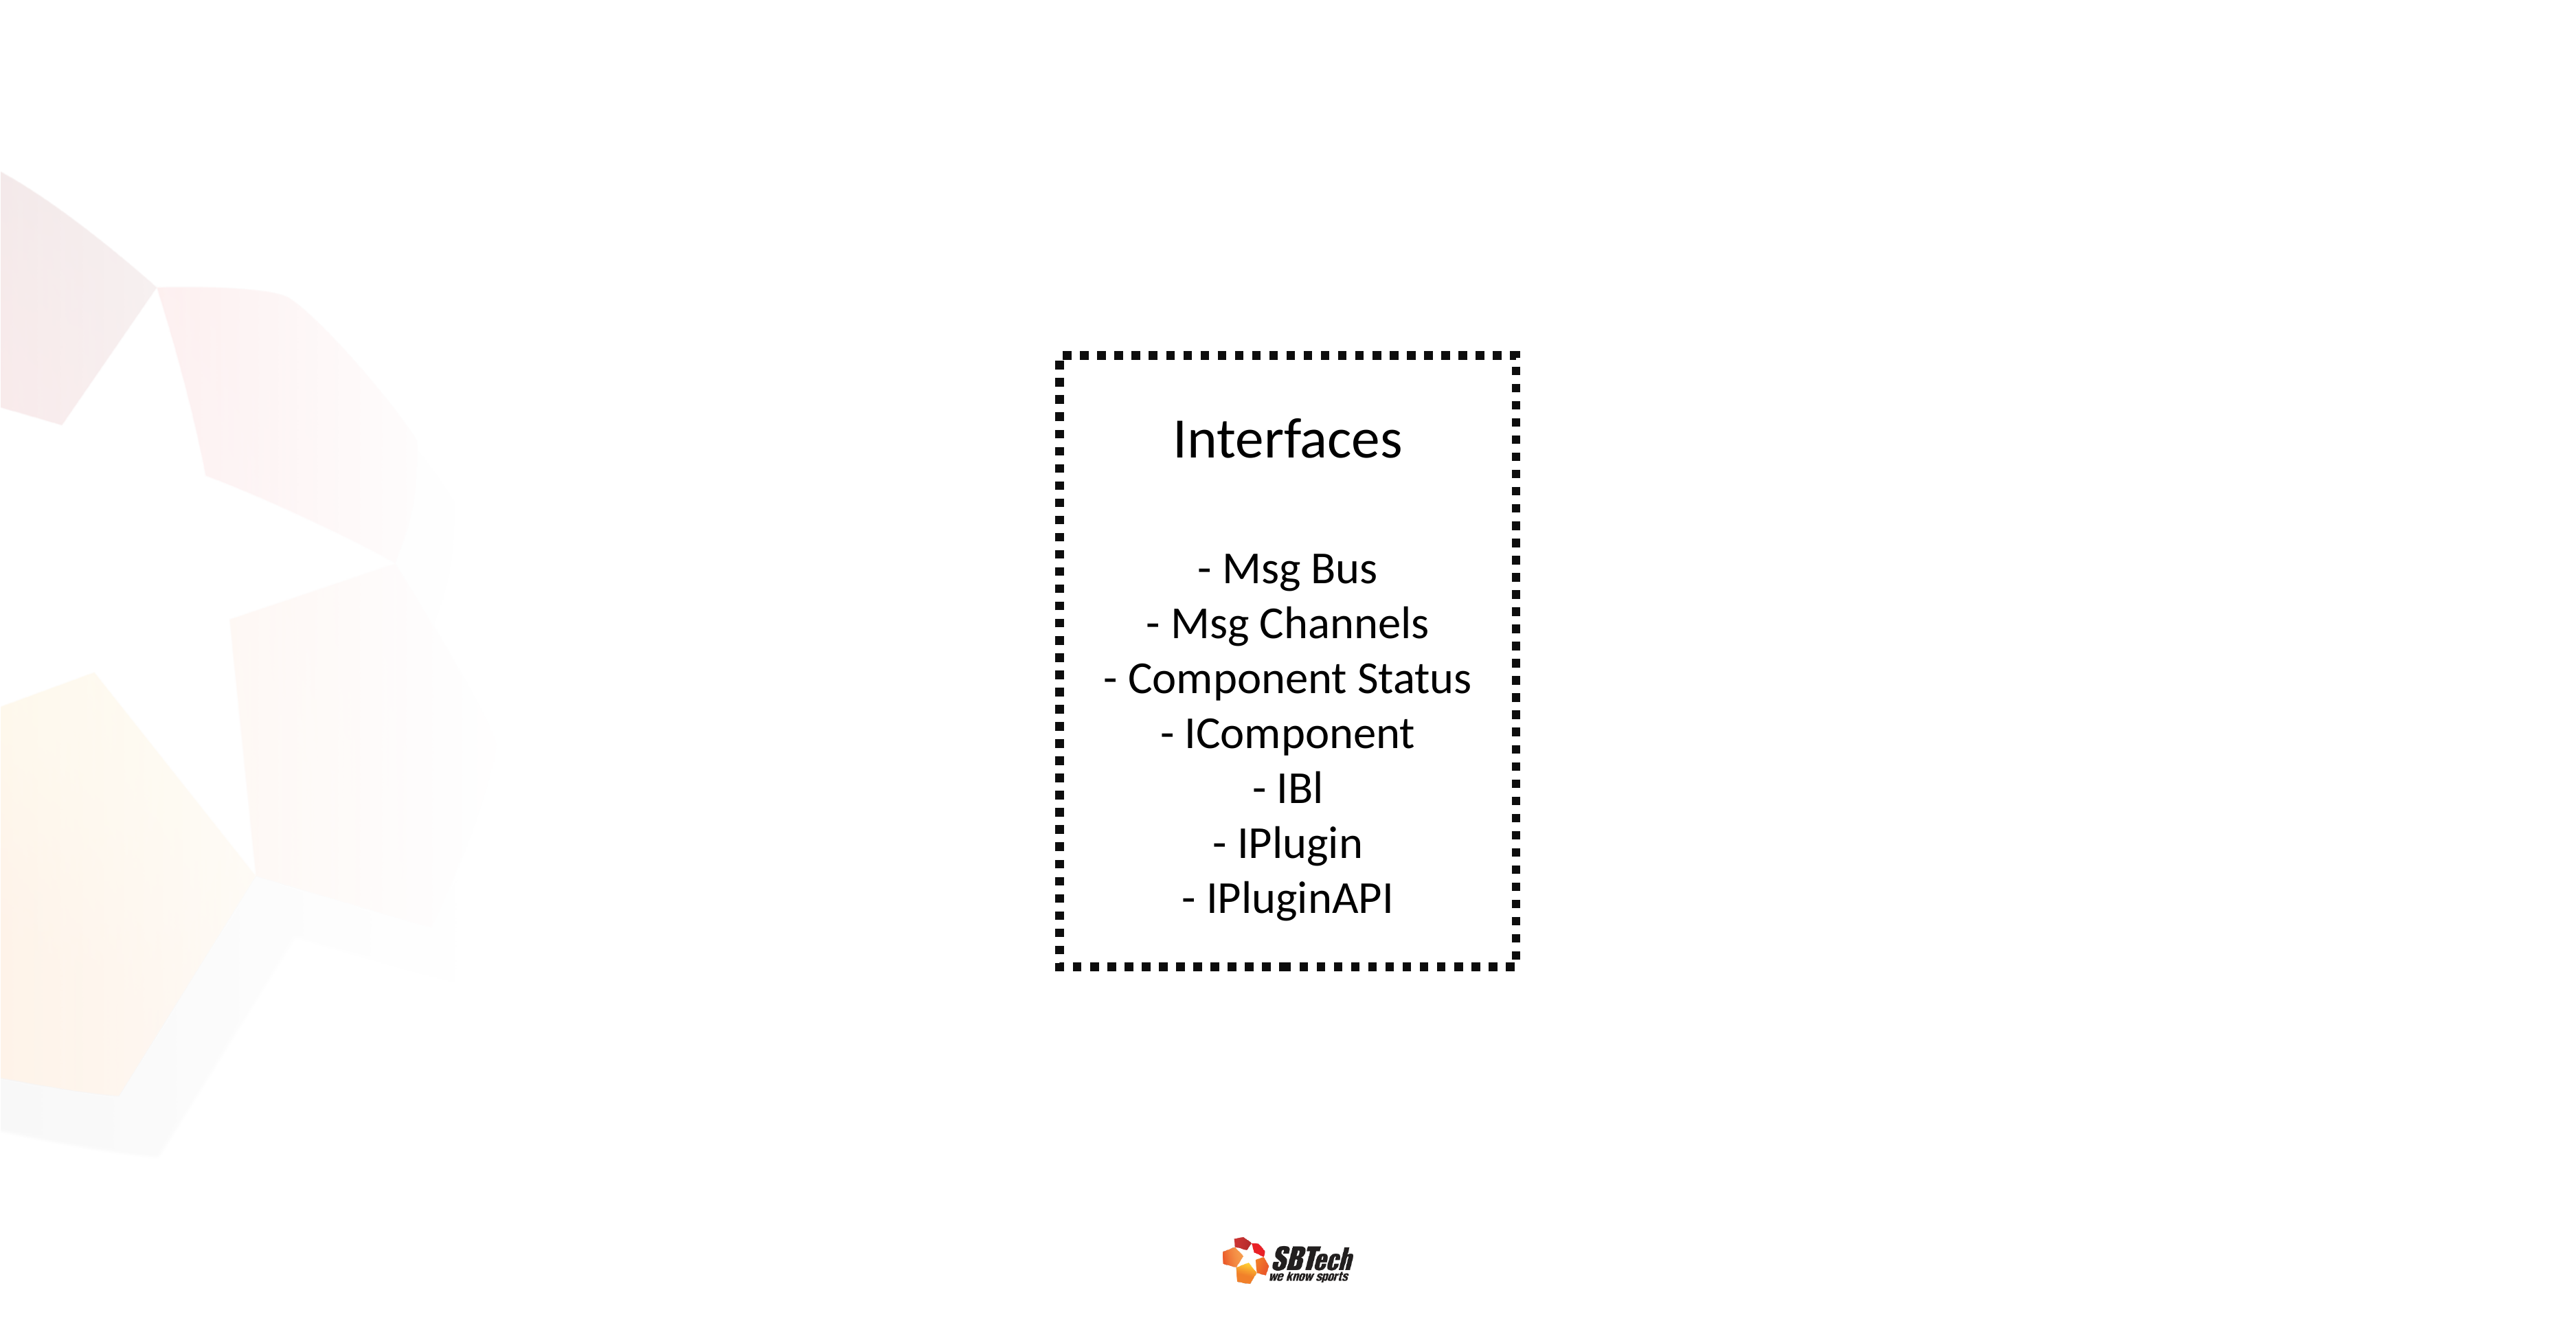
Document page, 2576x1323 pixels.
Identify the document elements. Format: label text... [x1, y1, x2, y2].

picture [1223, 1237, 1353, 1284]
text_box Interfaces - Msg Bus - Msg Channels - Component Status - IComponent - IBl - IPlugin - IPluginAPI [1059, 354, 1517, 968]
